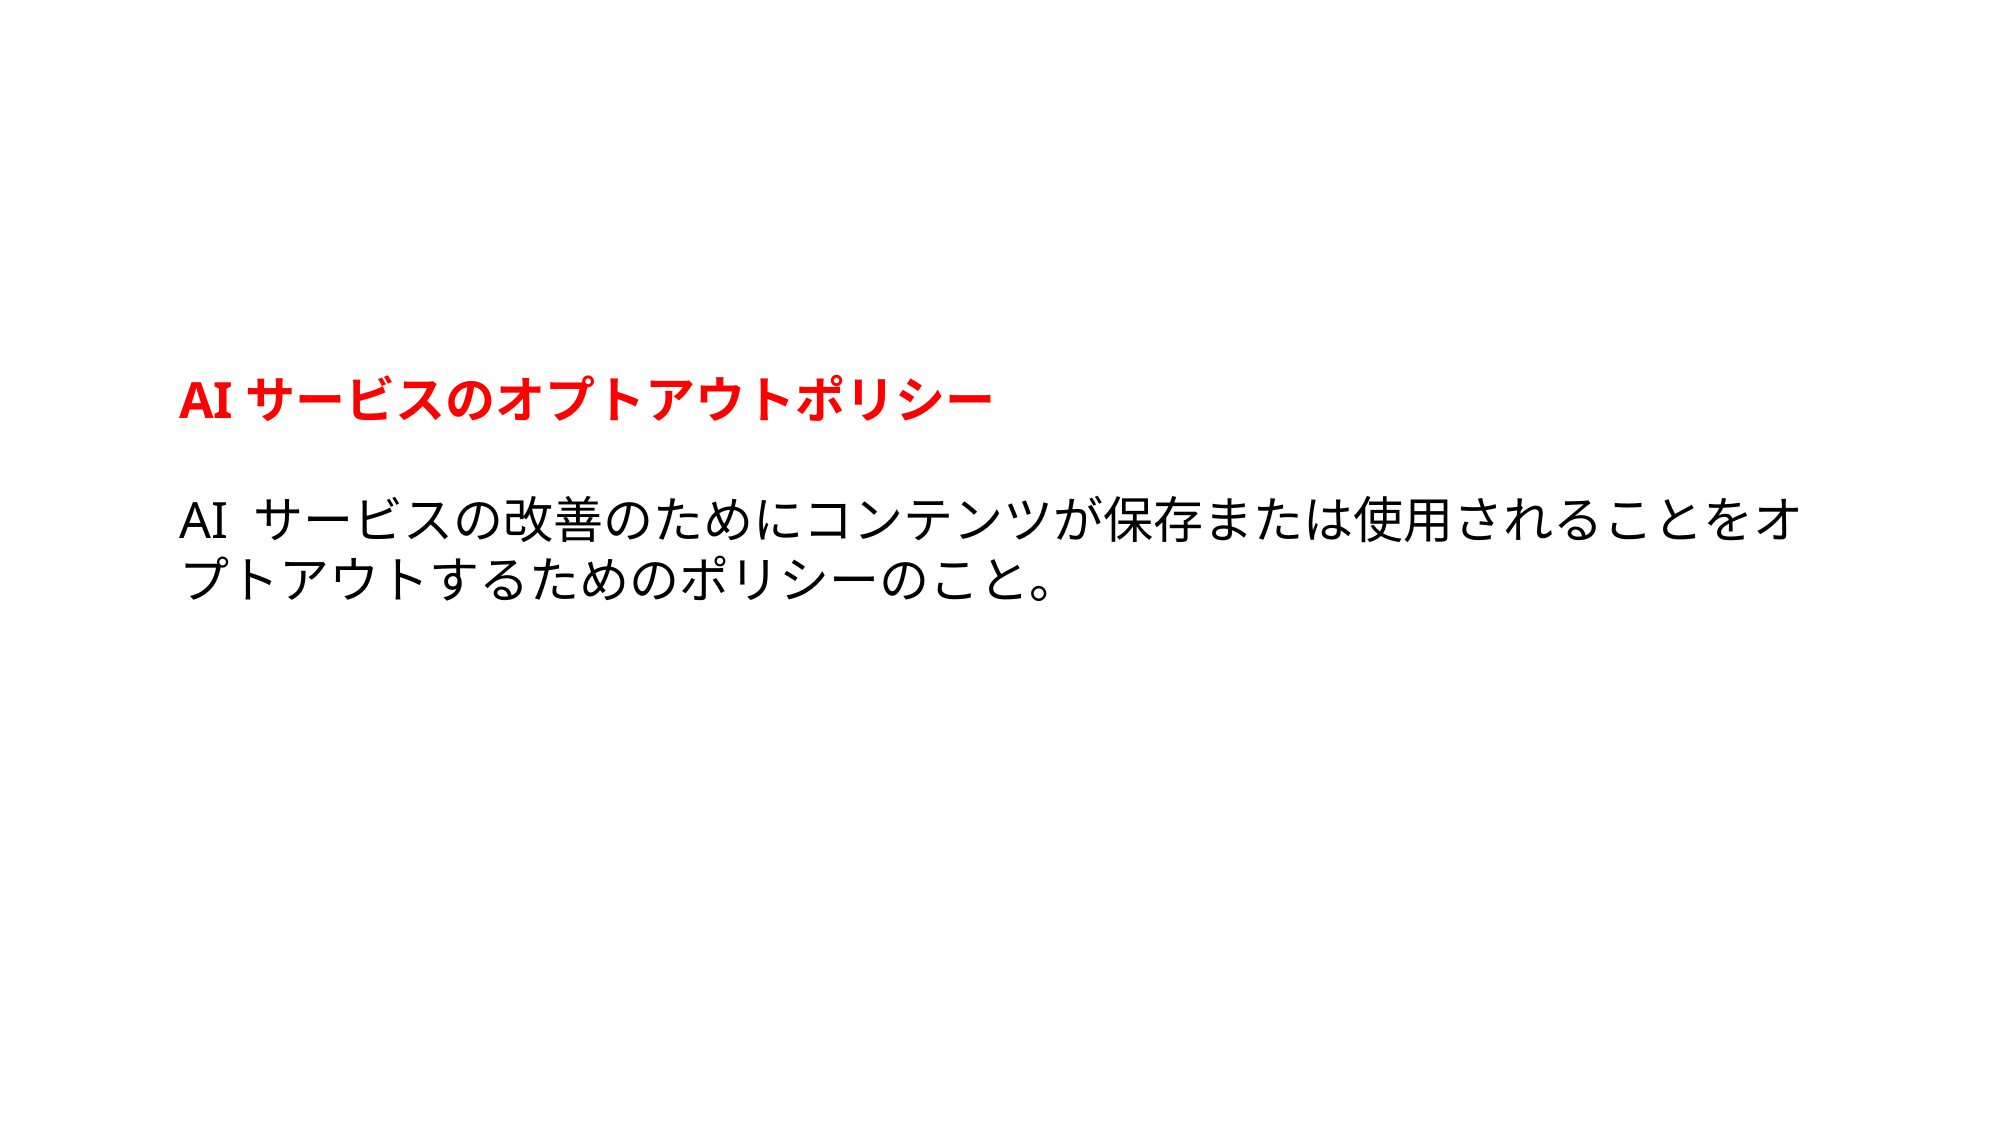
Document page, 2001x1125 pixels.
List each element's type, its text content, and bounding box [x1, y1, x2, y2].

text_box AIサービスのオプトアウトポリシー AI サービスの改善のためにコンテンツが保存または使用されることをオプトアウトするためのポリシーのこと。 [164, 361, 1859, 617]
